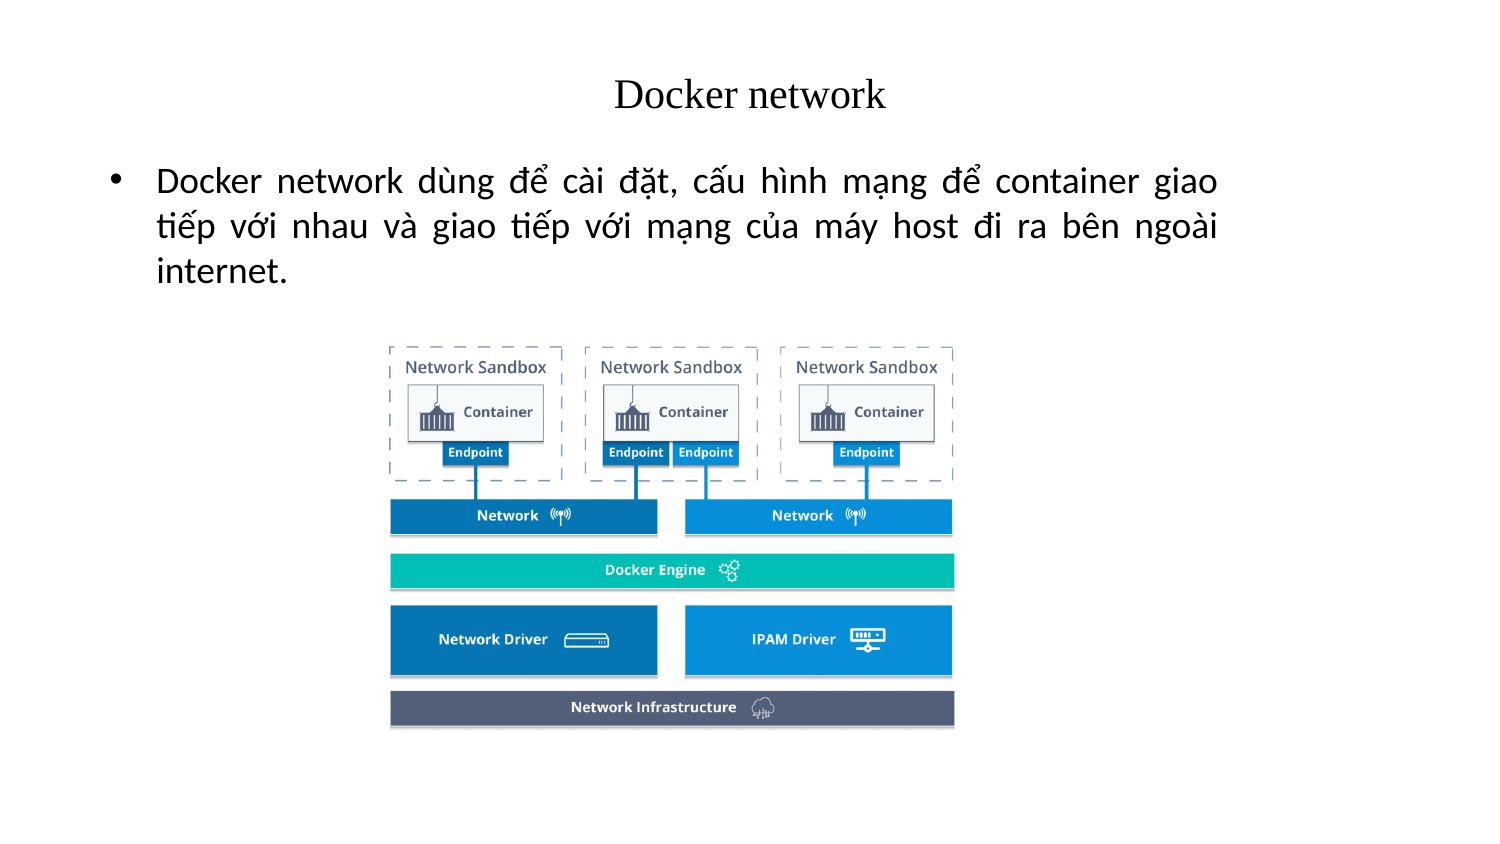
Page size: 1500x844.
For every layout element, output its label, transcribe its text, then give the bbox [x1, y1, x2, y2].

picture [389, 346, 955, 735]
title Docker network [75, 64, 1425, 126]
text_box Docker network dùng để cài đặt, cấu hình mạng để container giao tiếp với nhau và giao tiếp với mạng của máy host đi ra bên ngoài internet. [94, 148, 1234, 299]
